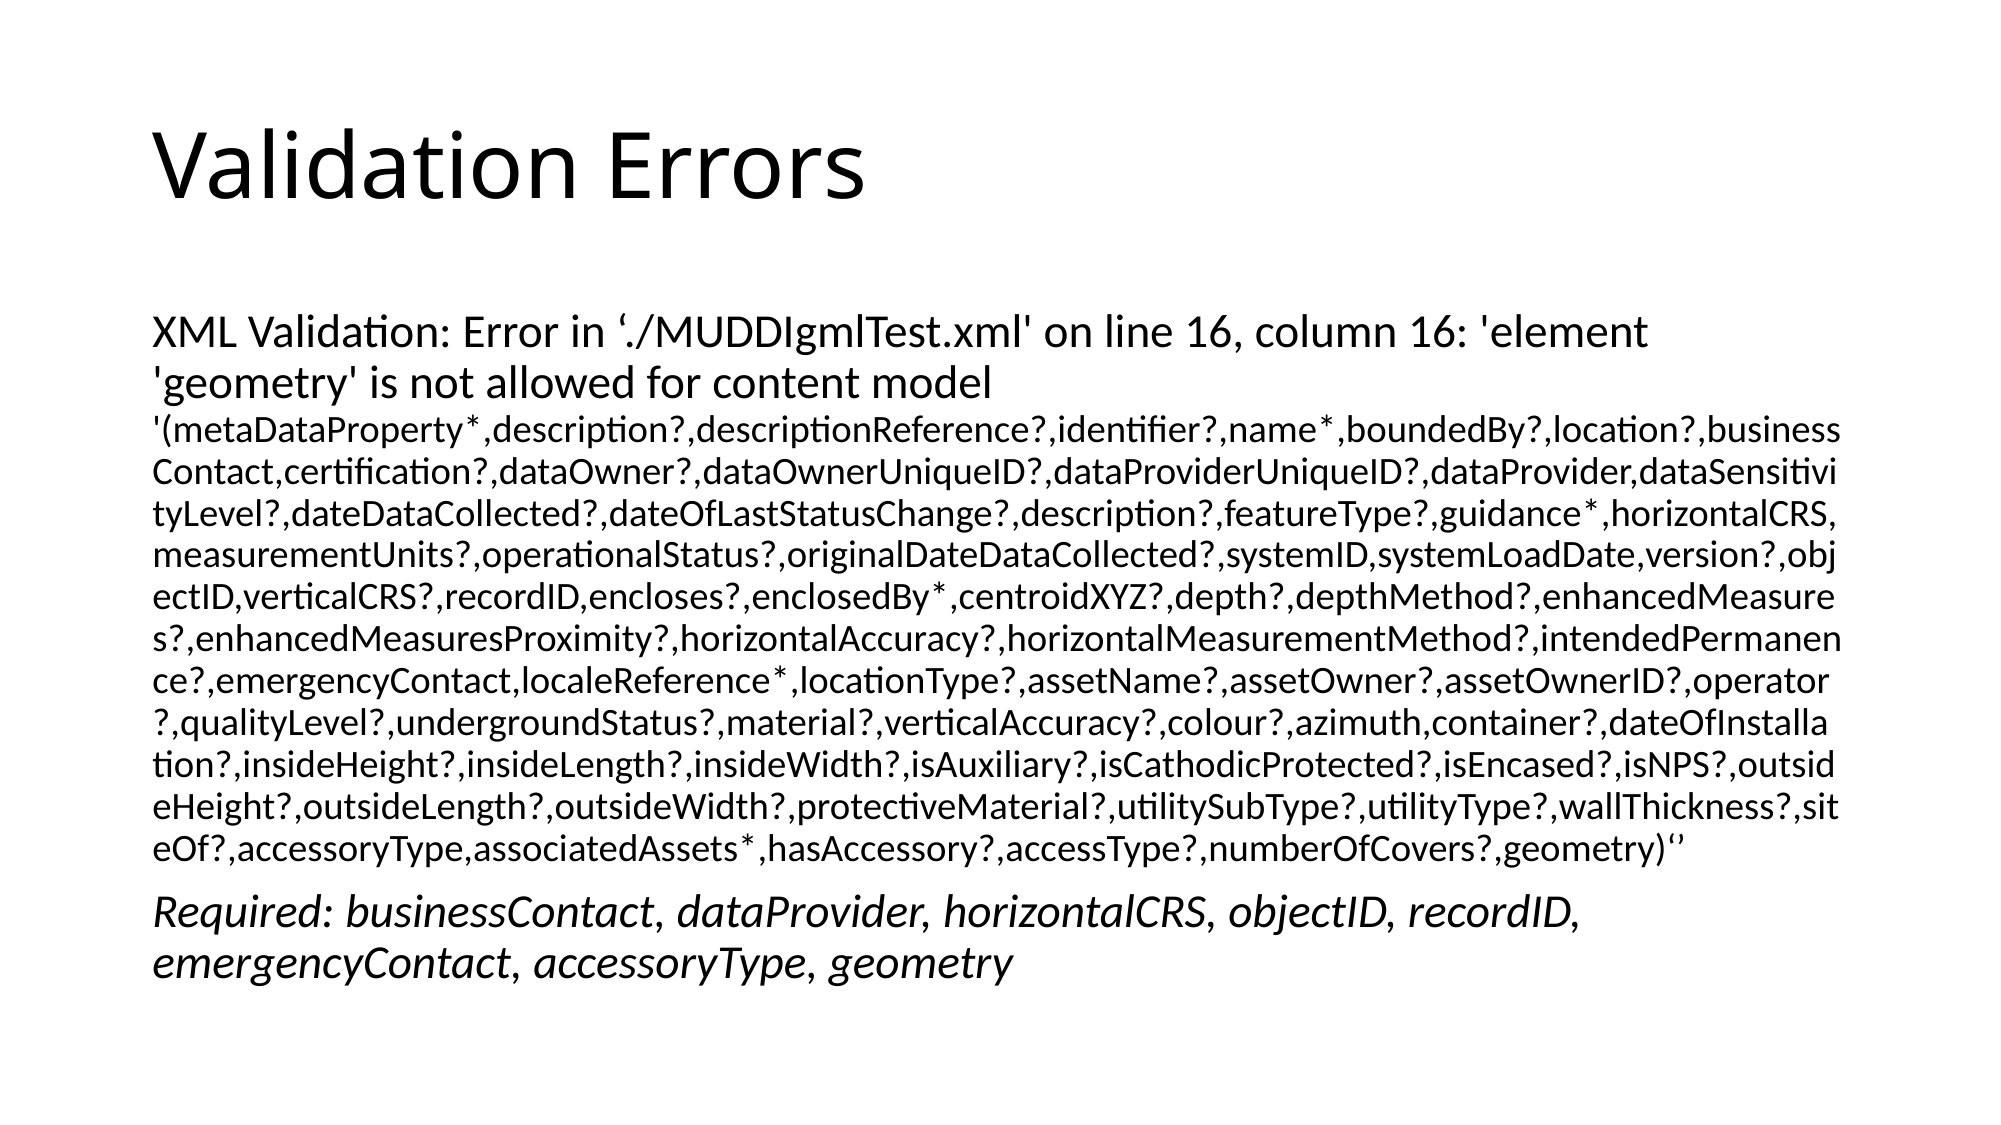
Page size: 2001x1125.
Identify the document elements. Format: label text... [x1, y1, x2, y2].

list XML Validation: Error in ‘./MUDDIgmlTest.xml' on line 16, column 16: 'element 'geometry' is not allowed for content model '(metaDataProperty*,description?,descriptionReference?,identifier?,name*,boundedBy?,location?,businessContact,certification?,dataOwner?,dataOwnerUniqueID?,dataProviderUniqueID?,dataProvider,dataSensitivityLevel?,dateDataCollected?,dateOfLastStatusChange?,description?,featureType?,guidance*,horizontalCRS,measurementUnits?,operationalStatus?,originalDateDataCollected?,systemID,systemLoadDate,version?,objectID,verticalCRS?,recordID,encloses?,enclosedBy*,centroidXYZ?,depth?,depthMethod?,enhancedMeasures?,enhancedMeasuresProximity?,horizontalAccuracy?,horizontalMeasurementMethod?,intendedPermanence?,emergencyContact,localeReference*,locationType?,assetName?,assetOwner?,assetOwnerID?,operator?,qualityLevel?,undergroundStatus?,material?,verticalAccuracy?,colour?,azimuth,container?,dateOfInstallation?,insideHeight?,insideLength?,insideWidth?,isAuxiliary?,isCathodicProtected?,isEncased?,isNPS?,outsideHeight?,outsideLength?,outsideWidth?,protectiveMaterial?,utilitySubType?,utilityType?,wallThickness?,siteOf?,accessoryType,associatedAssets*,hasAccessory?,accessType?,numberOfCovers?,geometry)‘’ Required: businessContact, dataProvider, horizontalCRS, objectID, recordID, emergencyContact, accessoryType, geometry [137, 299, 1863, 1014]
title Validation Errors [137, 59, 1863, 278]
